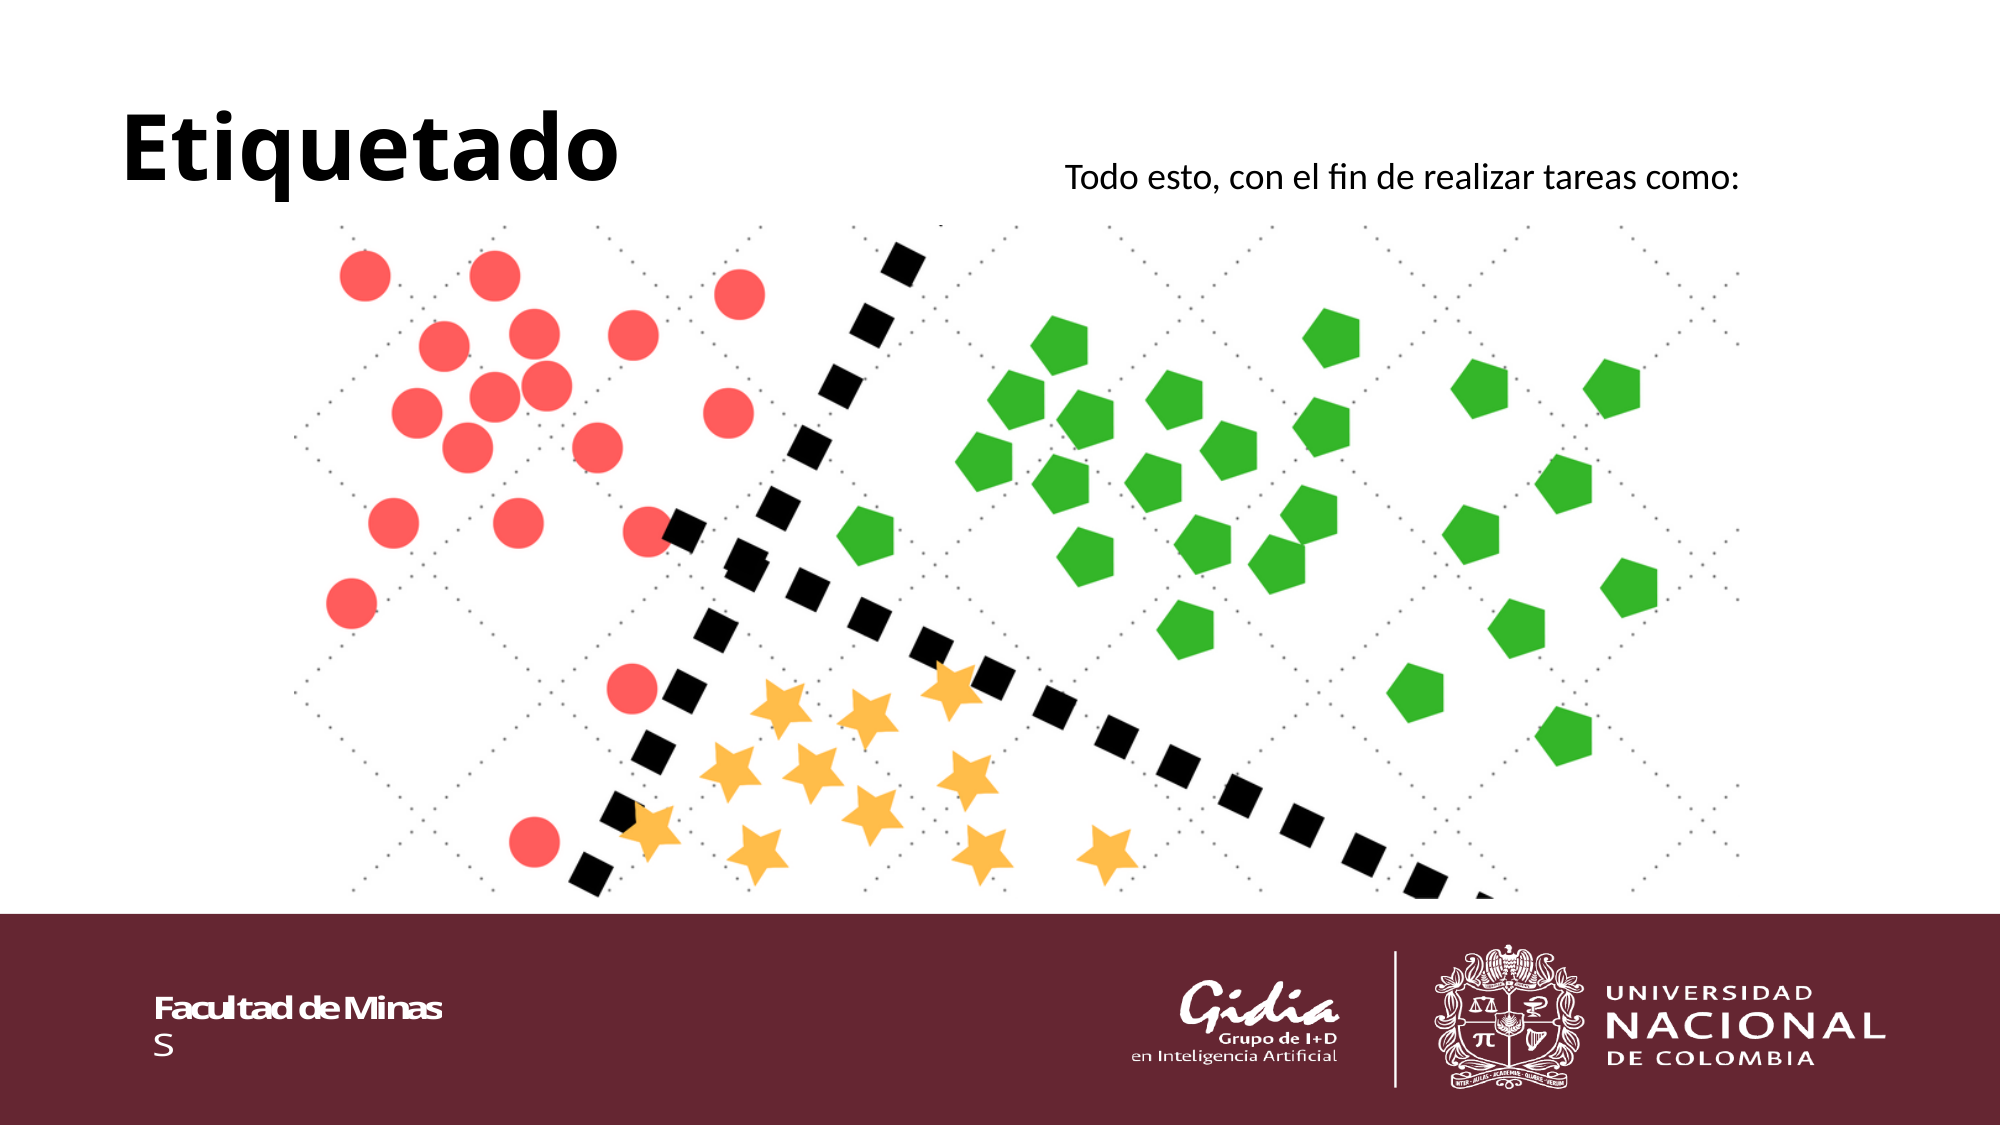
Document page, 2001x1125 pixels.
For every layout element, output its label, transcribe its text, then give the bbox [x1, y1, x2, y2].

picture [1031, 933, 1991, 1105]
text_box Etiquetado [104, 81, 1894, 207]
picture [294, 225, 1740, 900]
text_box Todo esto, con el fin de realizar tareas como: [1050, 144, 1803, 205]
